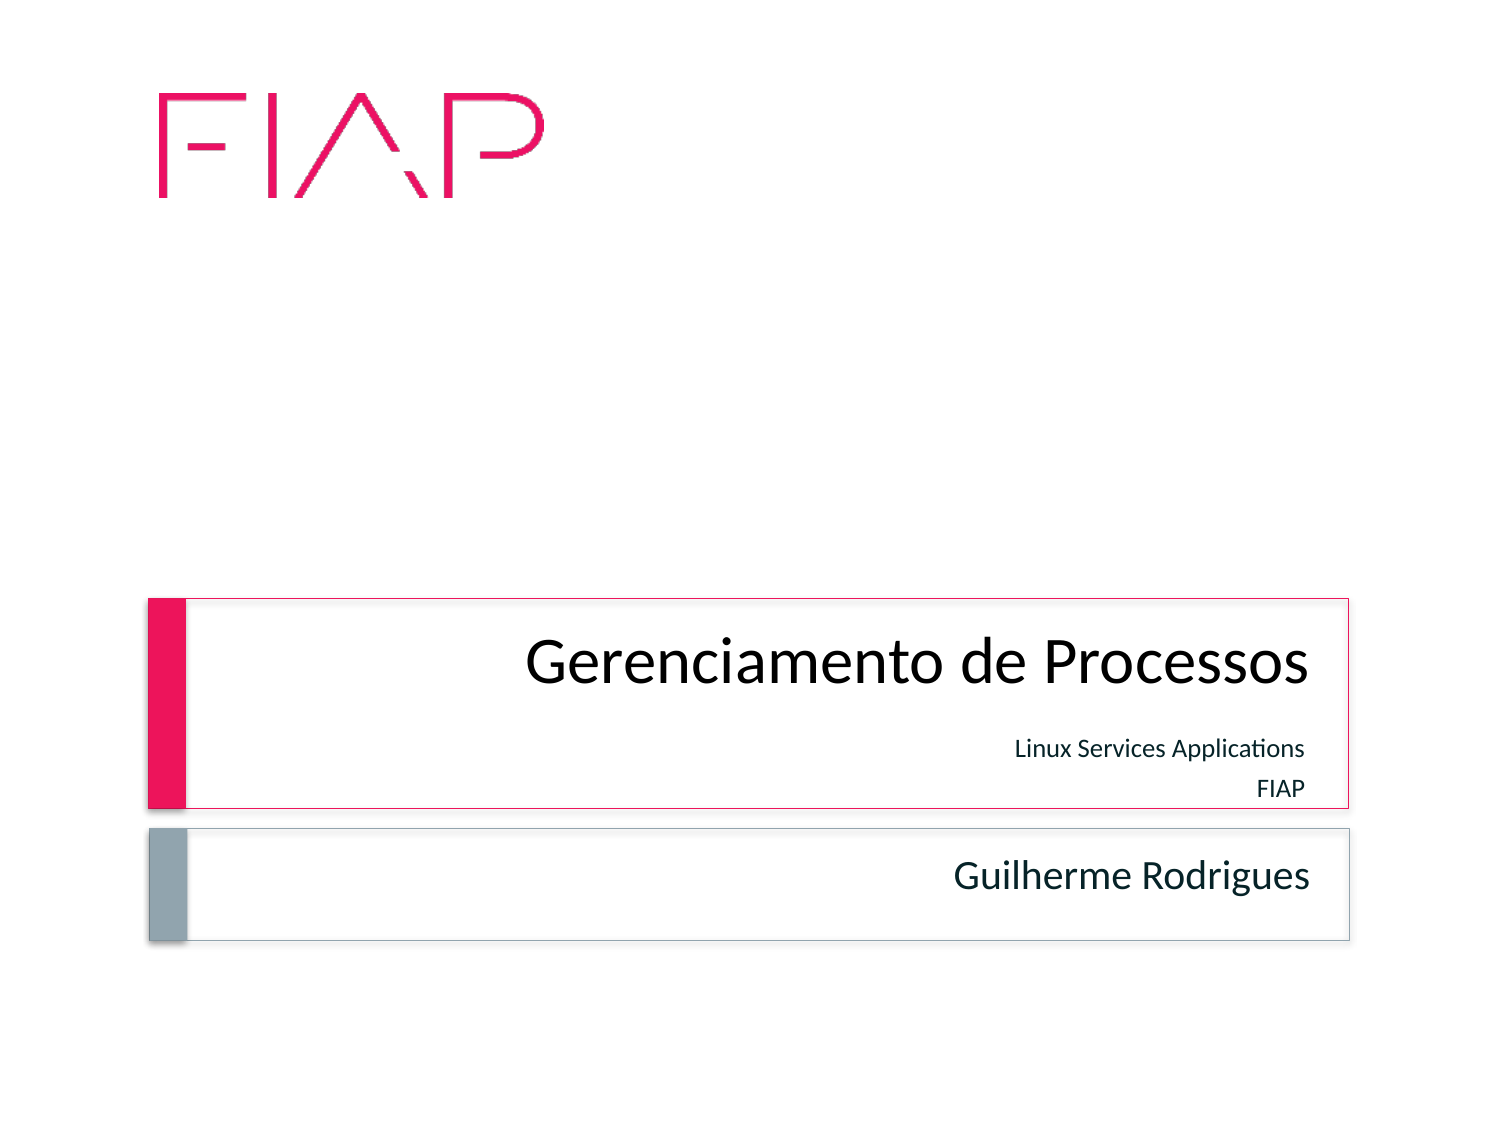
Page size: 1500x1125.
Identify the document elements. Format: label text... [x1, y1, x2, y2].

text_box Linux Services Applications FIAP [194, 723, 1320, 811]
picture [159, 93, 544, 198]
subtitle Guilherme Rodrigues [200, 840, 1325, 929]
title Gerenciamento de Processos [200, 609, 1325, 714]
